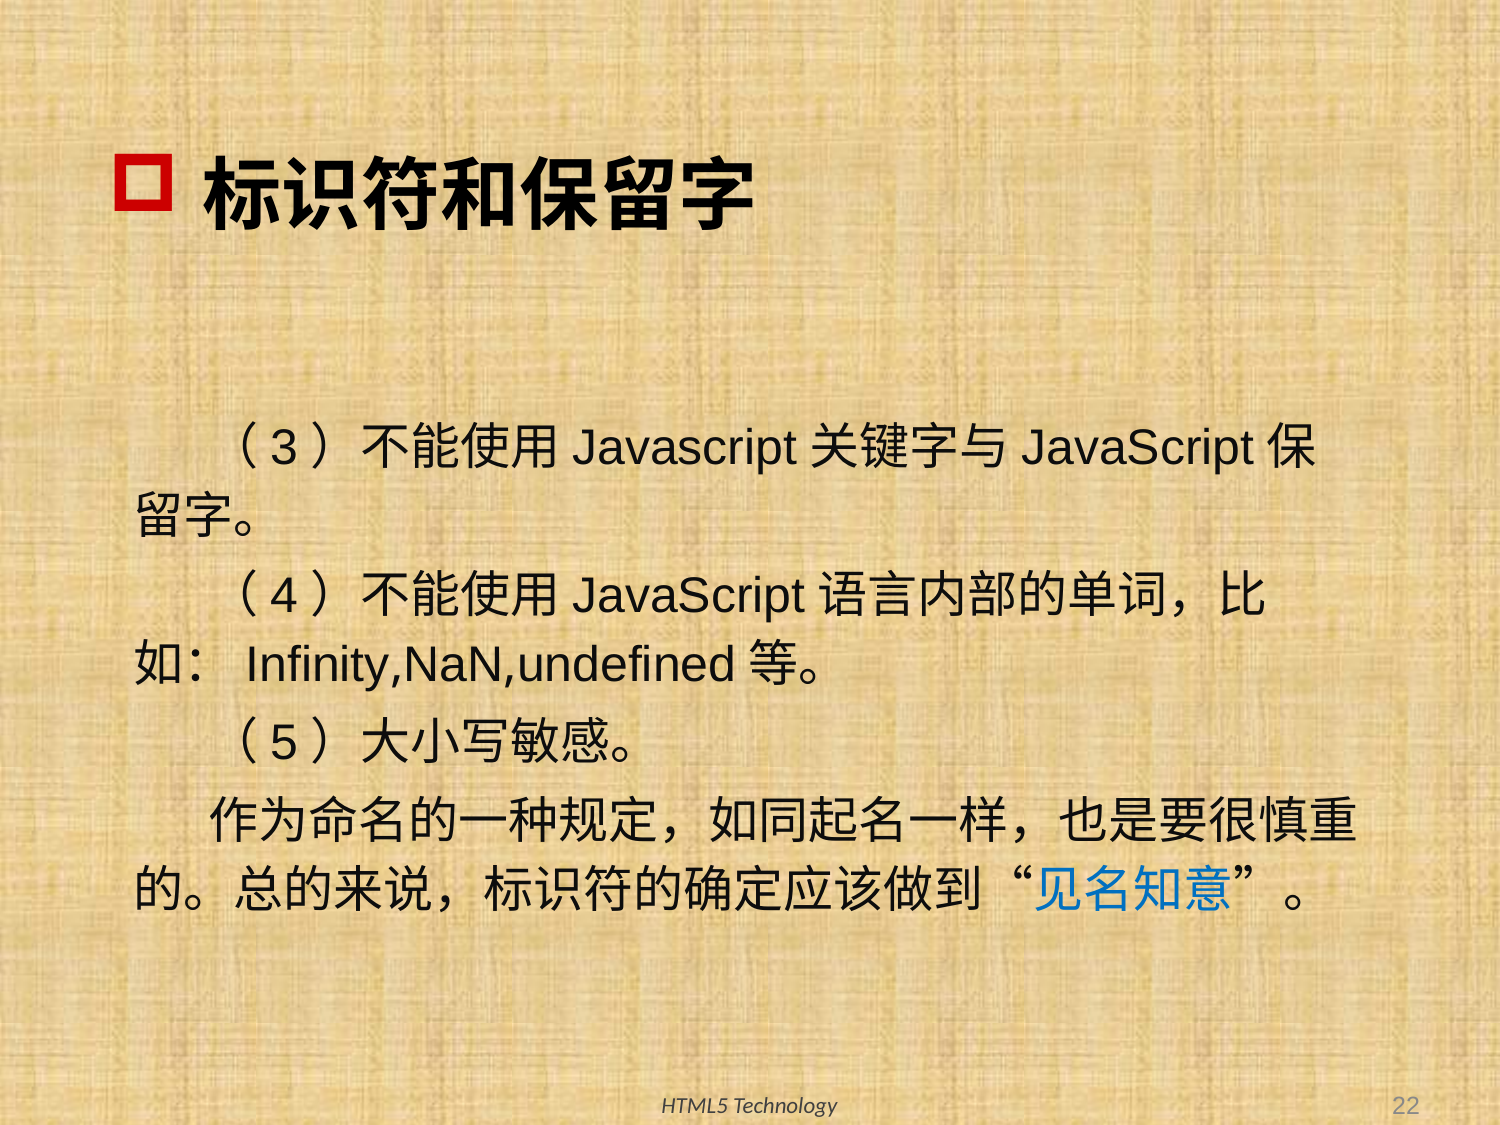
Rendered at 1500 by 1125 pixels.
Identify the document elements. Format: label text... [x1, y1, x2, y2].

footer HTML5 Technology [482, 1083, 1017, 1125]
picture [0, 0, 1500, 1125]
list （3）不能使用Javascript关键字与JavaScript保留字。 （4）不能使用JavaScript语言内部的单词，比如：Infinity,NaN,undefined等。 （5）大小写敏感。 作为命名的一种规定，如同起名一样，也是要很慎重的。总的来说，标识符的确定应该做到“见名知意”。 [118, 398, 1381, 959]
title 标识符和保留字 [94, 137, 1407, 248]
slide_number 22 [1097, 1082, 1436, 1125]
